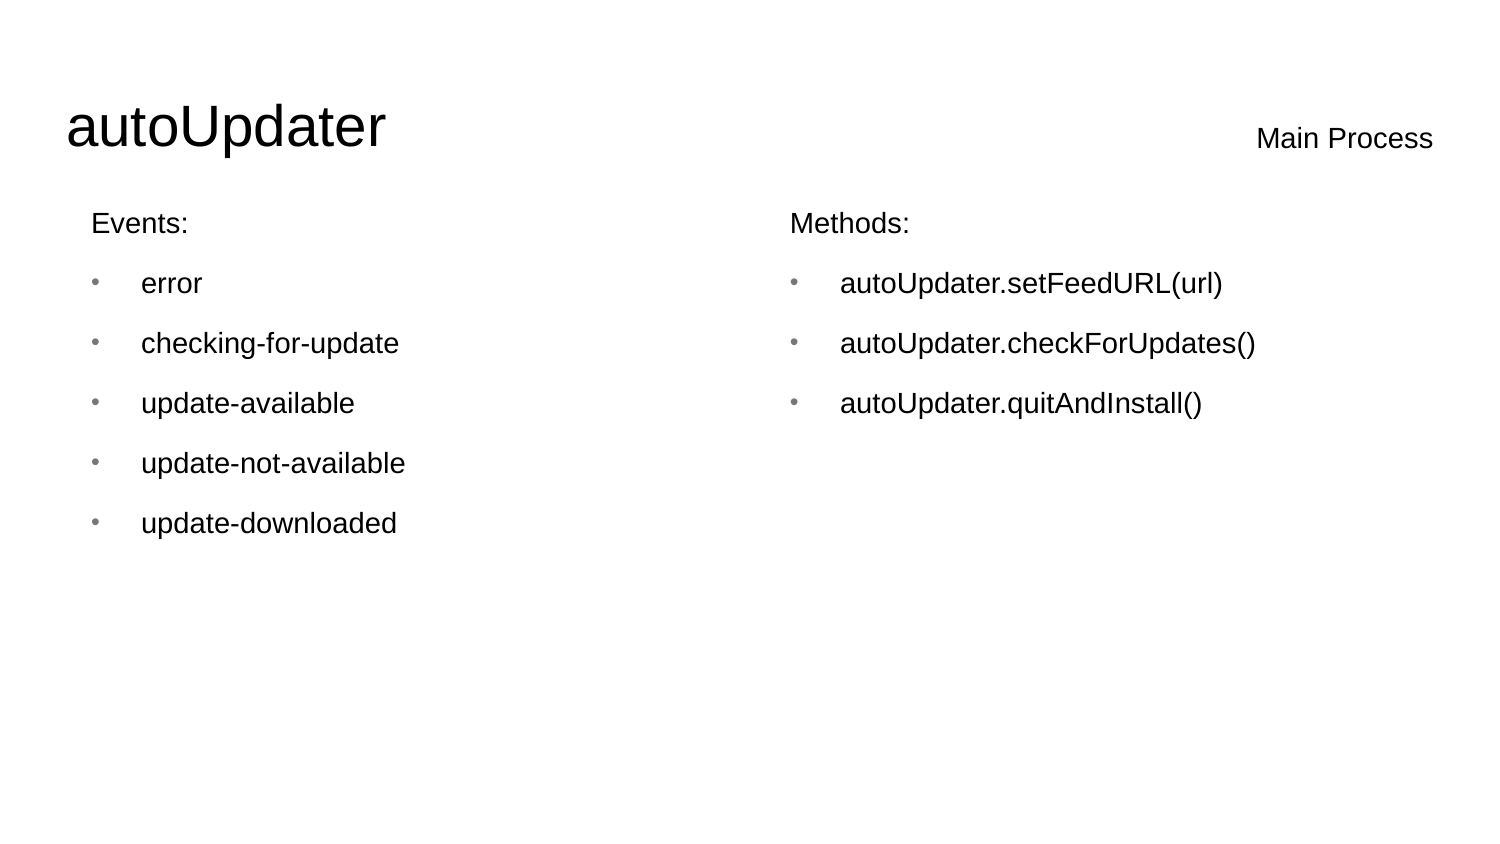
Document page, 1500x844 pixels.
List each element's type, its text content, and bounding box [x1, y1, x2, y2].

list Events: error checking-for-update update-available update-not-available update-downloaded [51, 189, 750, 750]
list Methods: autoUpdater.setFeedURL(url) autoUpdater.checkForUpdates() autoUpdater.quitAndInstall() [750, 189, 1450, 750]
title autoUpdater [51, 72, 751, 167]
title Main Process [750, 104, 1449, 167]
